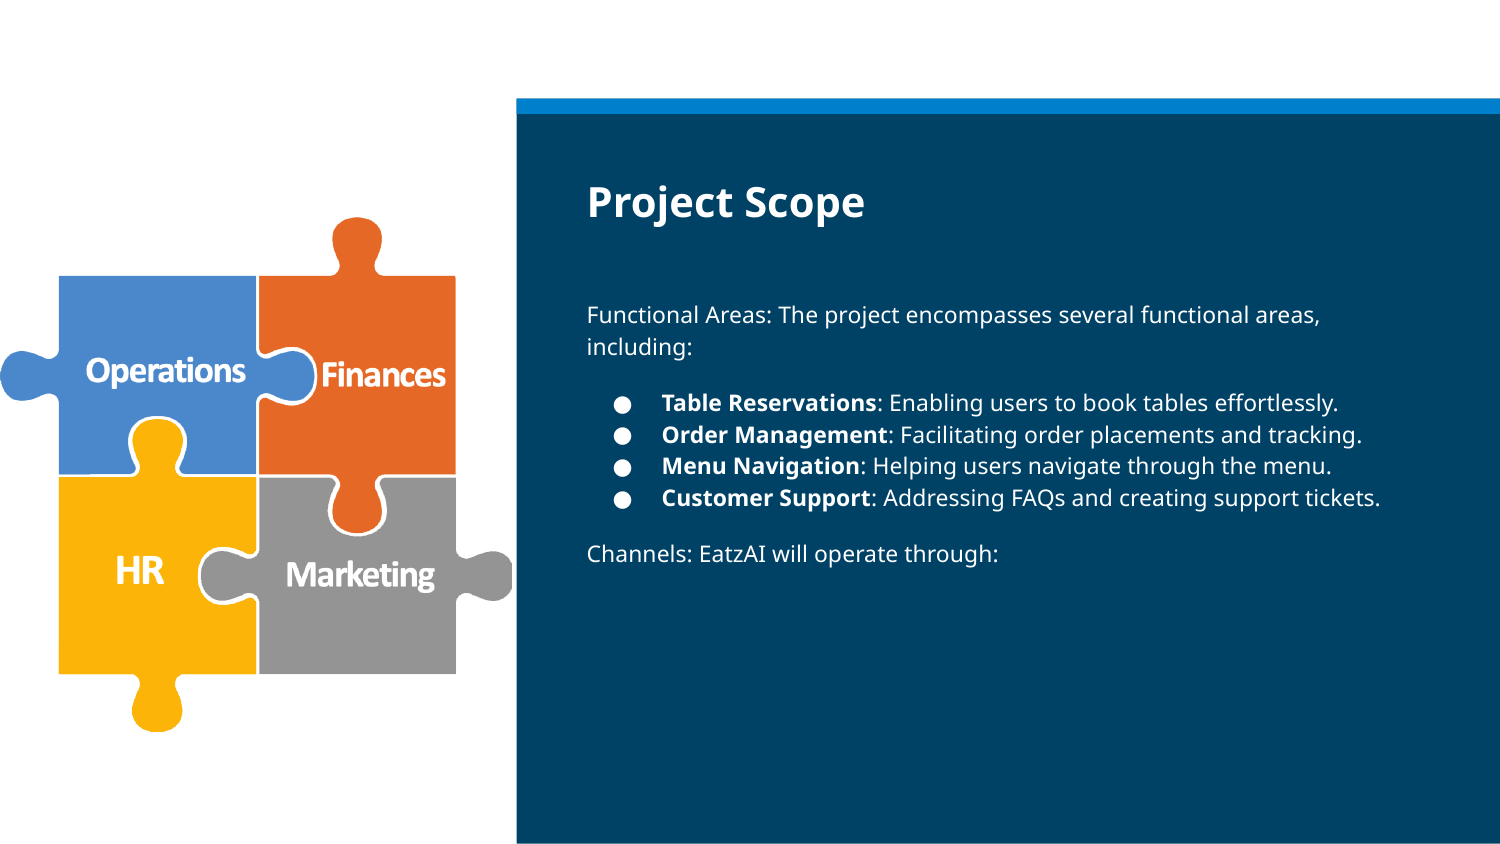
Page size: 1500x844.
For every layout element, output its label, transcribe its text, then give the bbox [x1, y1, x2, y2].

picture [0, 208, 517, 734]
title Project Scope [571, 161, 1446, 251]
list Functional Areas: The project encompasses several functional areas, including: Table Reservations: Enabling users to book tables effortlessly. Order Management: Facilitating order placements and tracking. Menu Navigation: Helping users navigate through the menu. Customer Support: Addressing FAQs and creating support tickets. Channels: EatzAI will operate through: [571, 281, 1446, 795]
